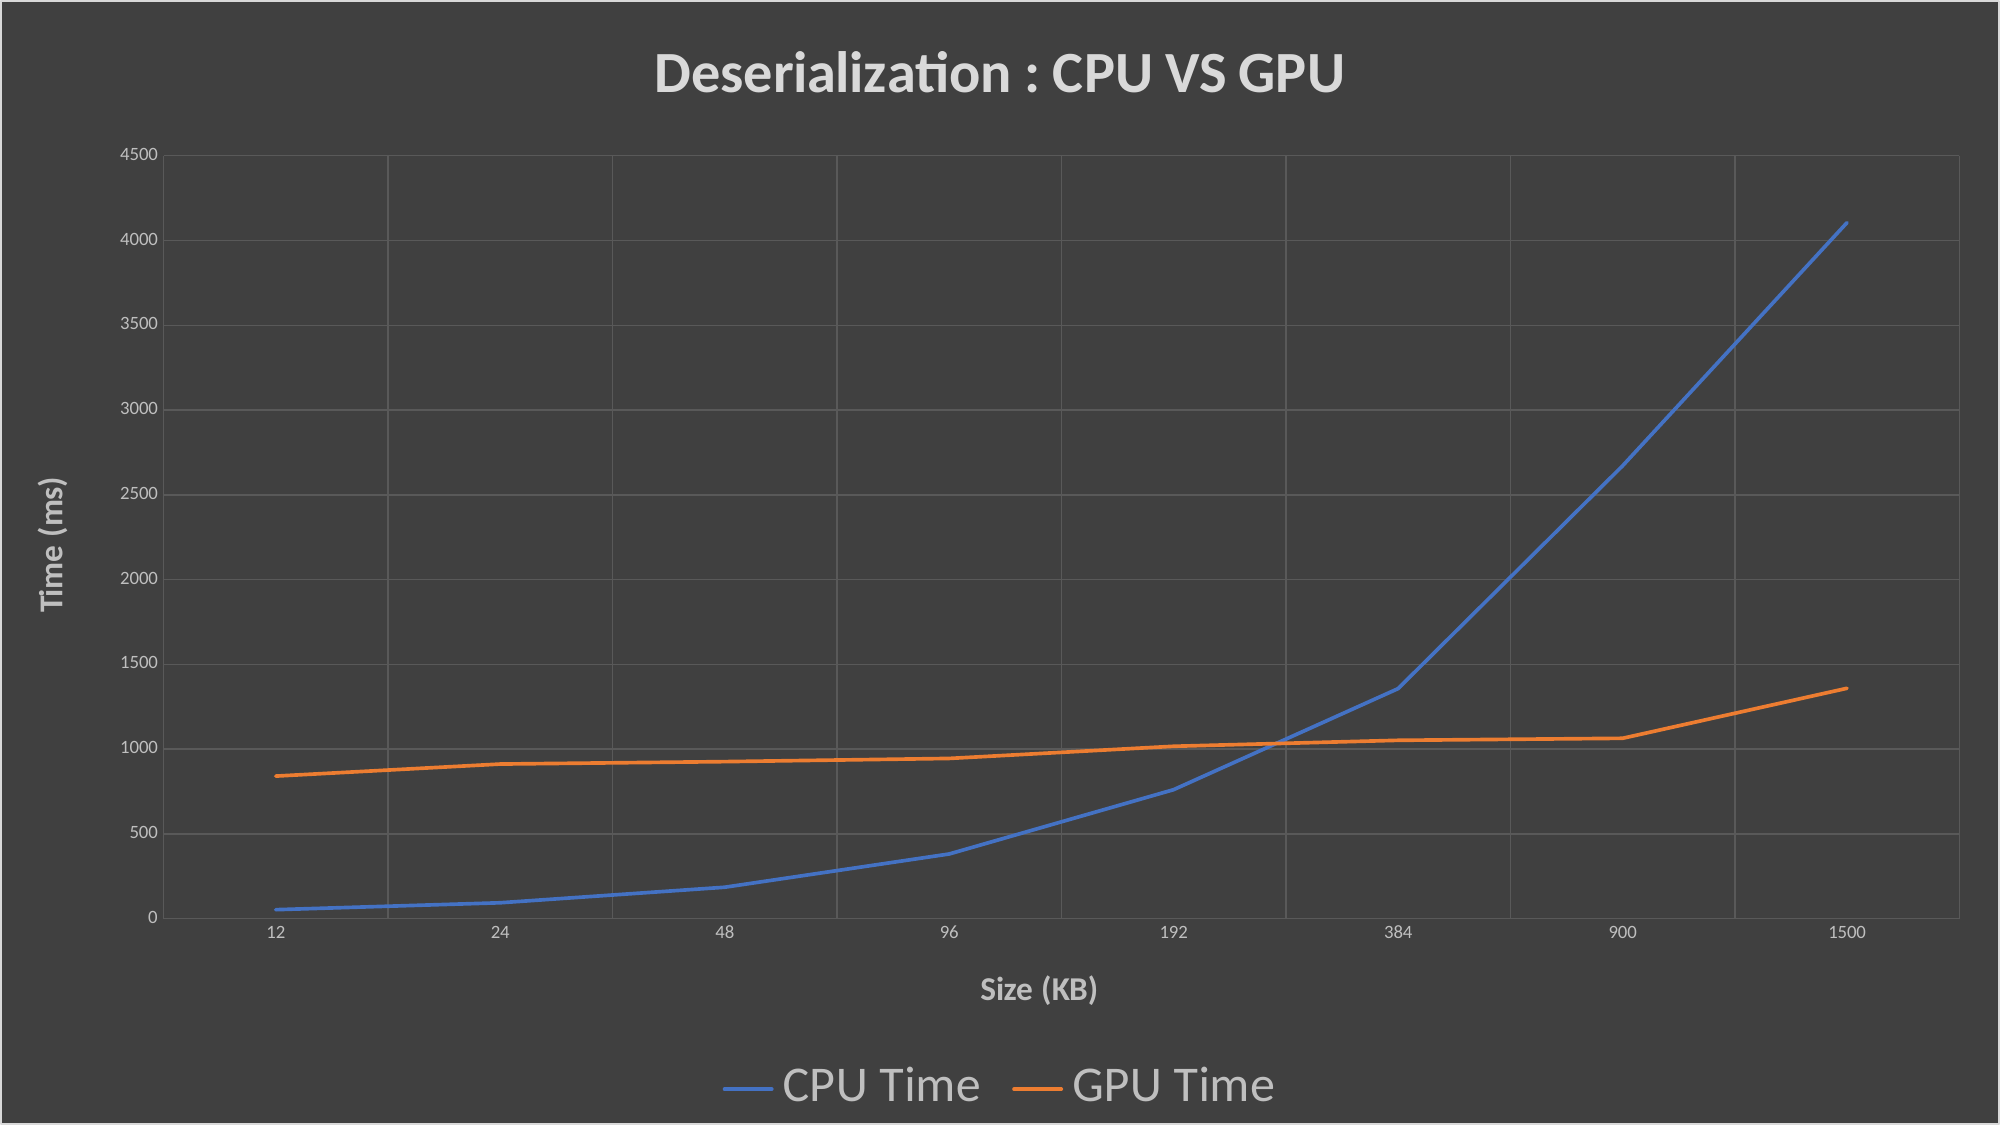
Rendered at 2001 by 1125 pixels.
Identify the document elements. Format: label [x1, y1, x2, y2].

chart [0, 0, 2000, 1125]
